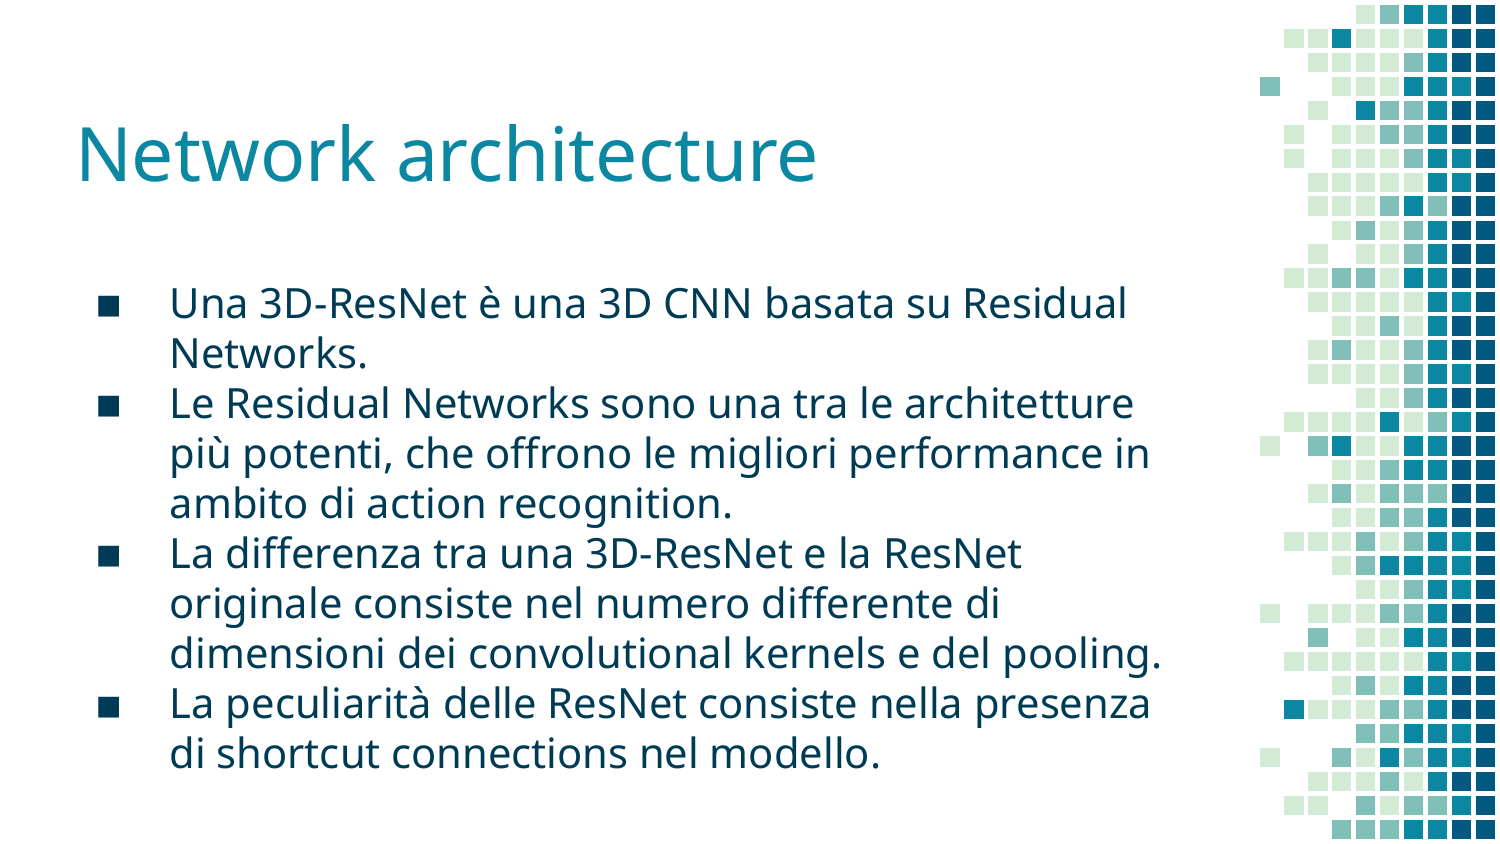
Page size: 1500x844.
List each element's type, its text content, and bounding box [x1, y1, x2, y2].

title Network architecture [60, 70, 1170, 212]
list Una 3D-ResNet è una 3D CNN basata su Residual Networks. Le Residual Networks sono una tra le architetture più potenti, che offrono le migliori performance in ambito di action recognition. La differenza tra una 3D-ResNet e la ResNet originale consiste nel numero differente di dimensioni dei convolutional kernels e del pooling. La peculiarità delle ResNet consiste nella presenza di shortcut connections nel modello. [42, 261, 1209, 751]
